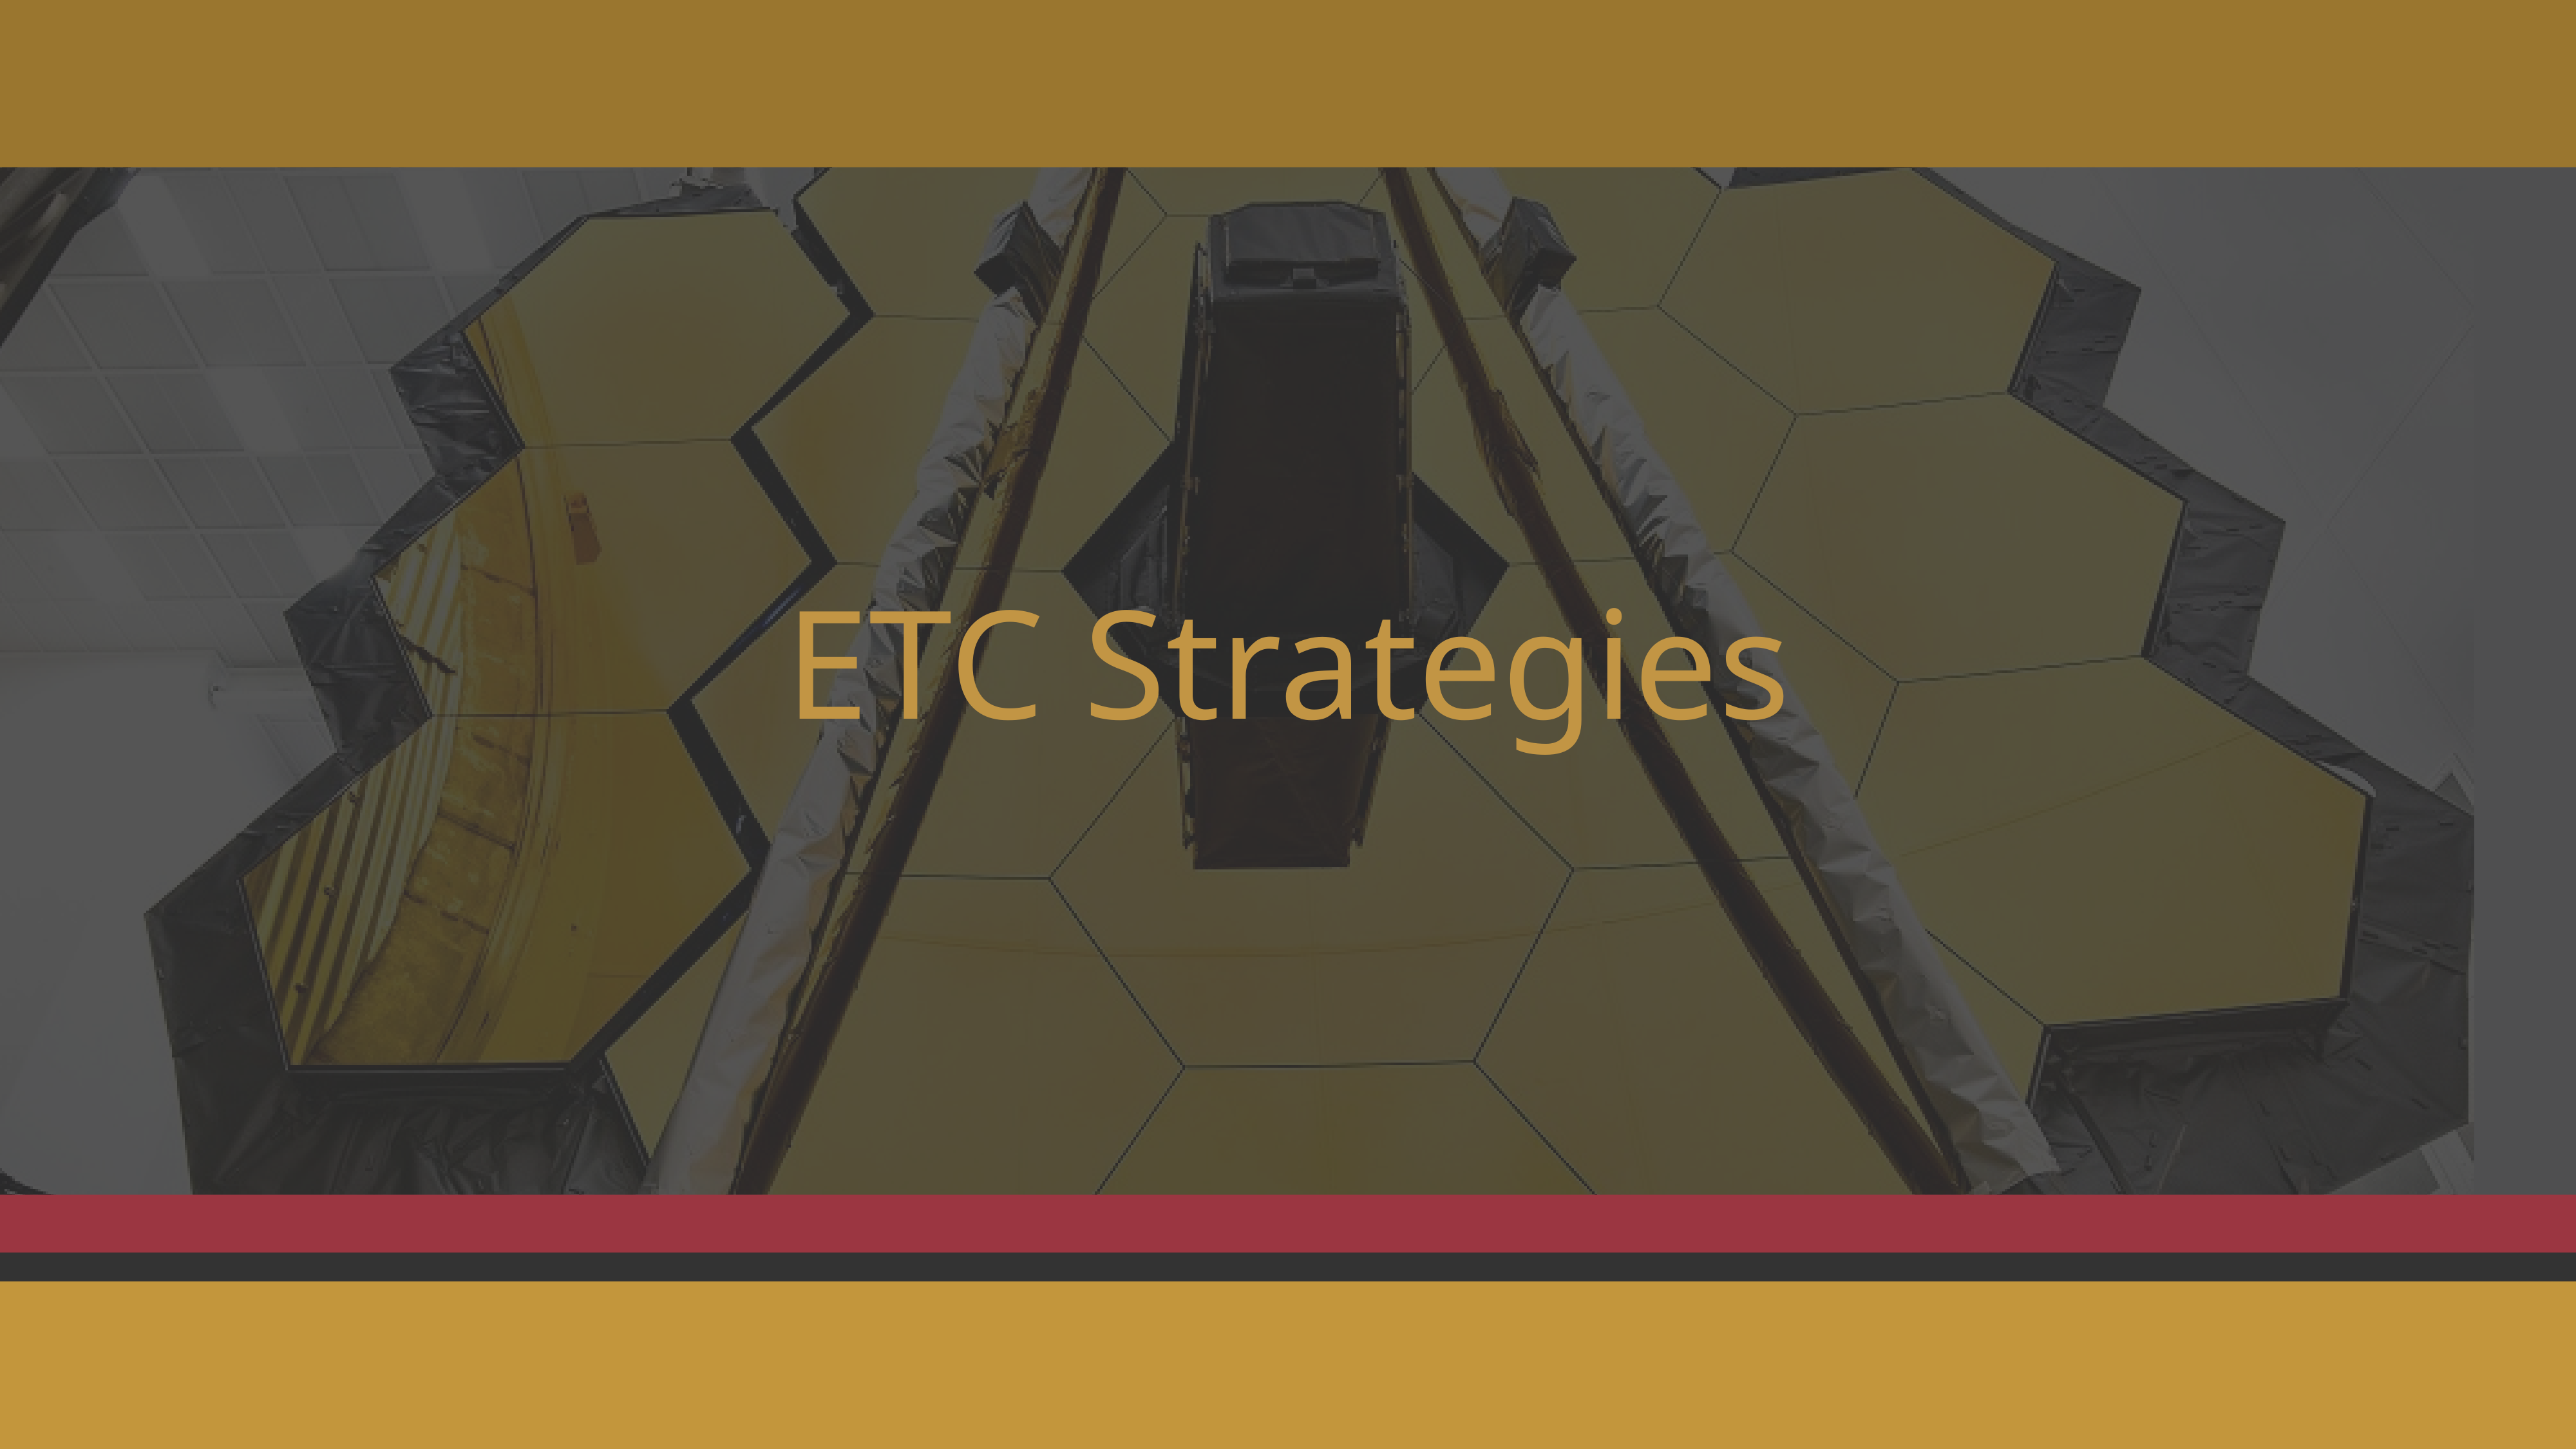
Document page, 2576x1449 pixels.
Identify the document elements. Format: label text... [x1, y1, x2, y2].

title ETC Strategies [187, 516, 2389, 802]
